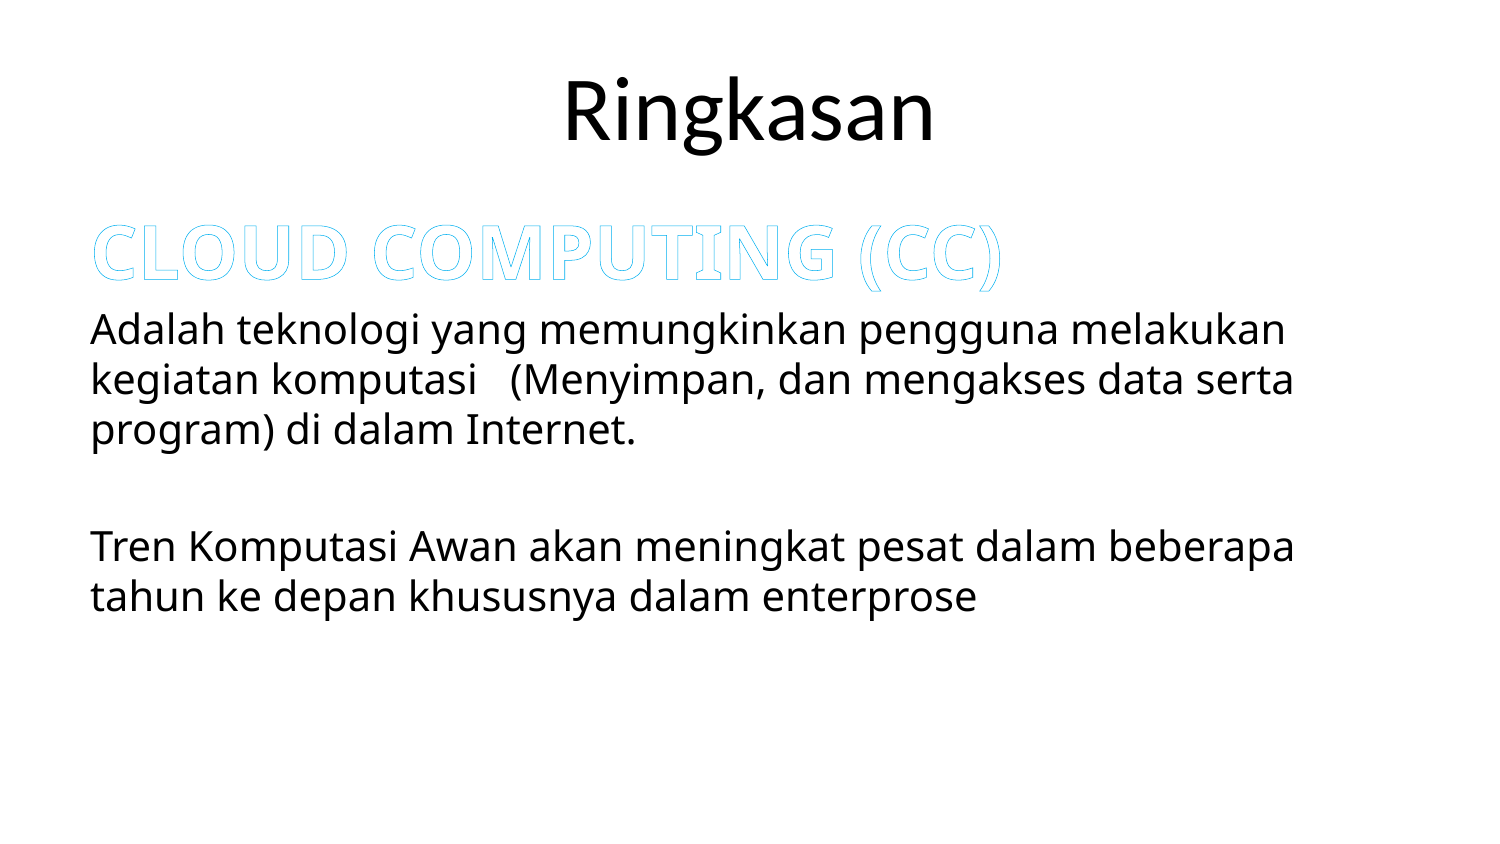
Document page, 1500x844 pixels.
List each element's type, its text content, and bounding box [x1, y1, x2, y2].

list CLOUD COMPUTING (CC) Adalah teknologi yang memungkinkan pengguna melakukan kegiatan komputasi (Menyimpan, dan mengakses data serta program) di dalam Internet. Tren Komputasi Awan akan meningkat pesat dalam beberapa tahun ke depan khususnya dalam enterprose [75, 196, 1425, 754]
title Ringkasan [75, 33, 1425, 175]
